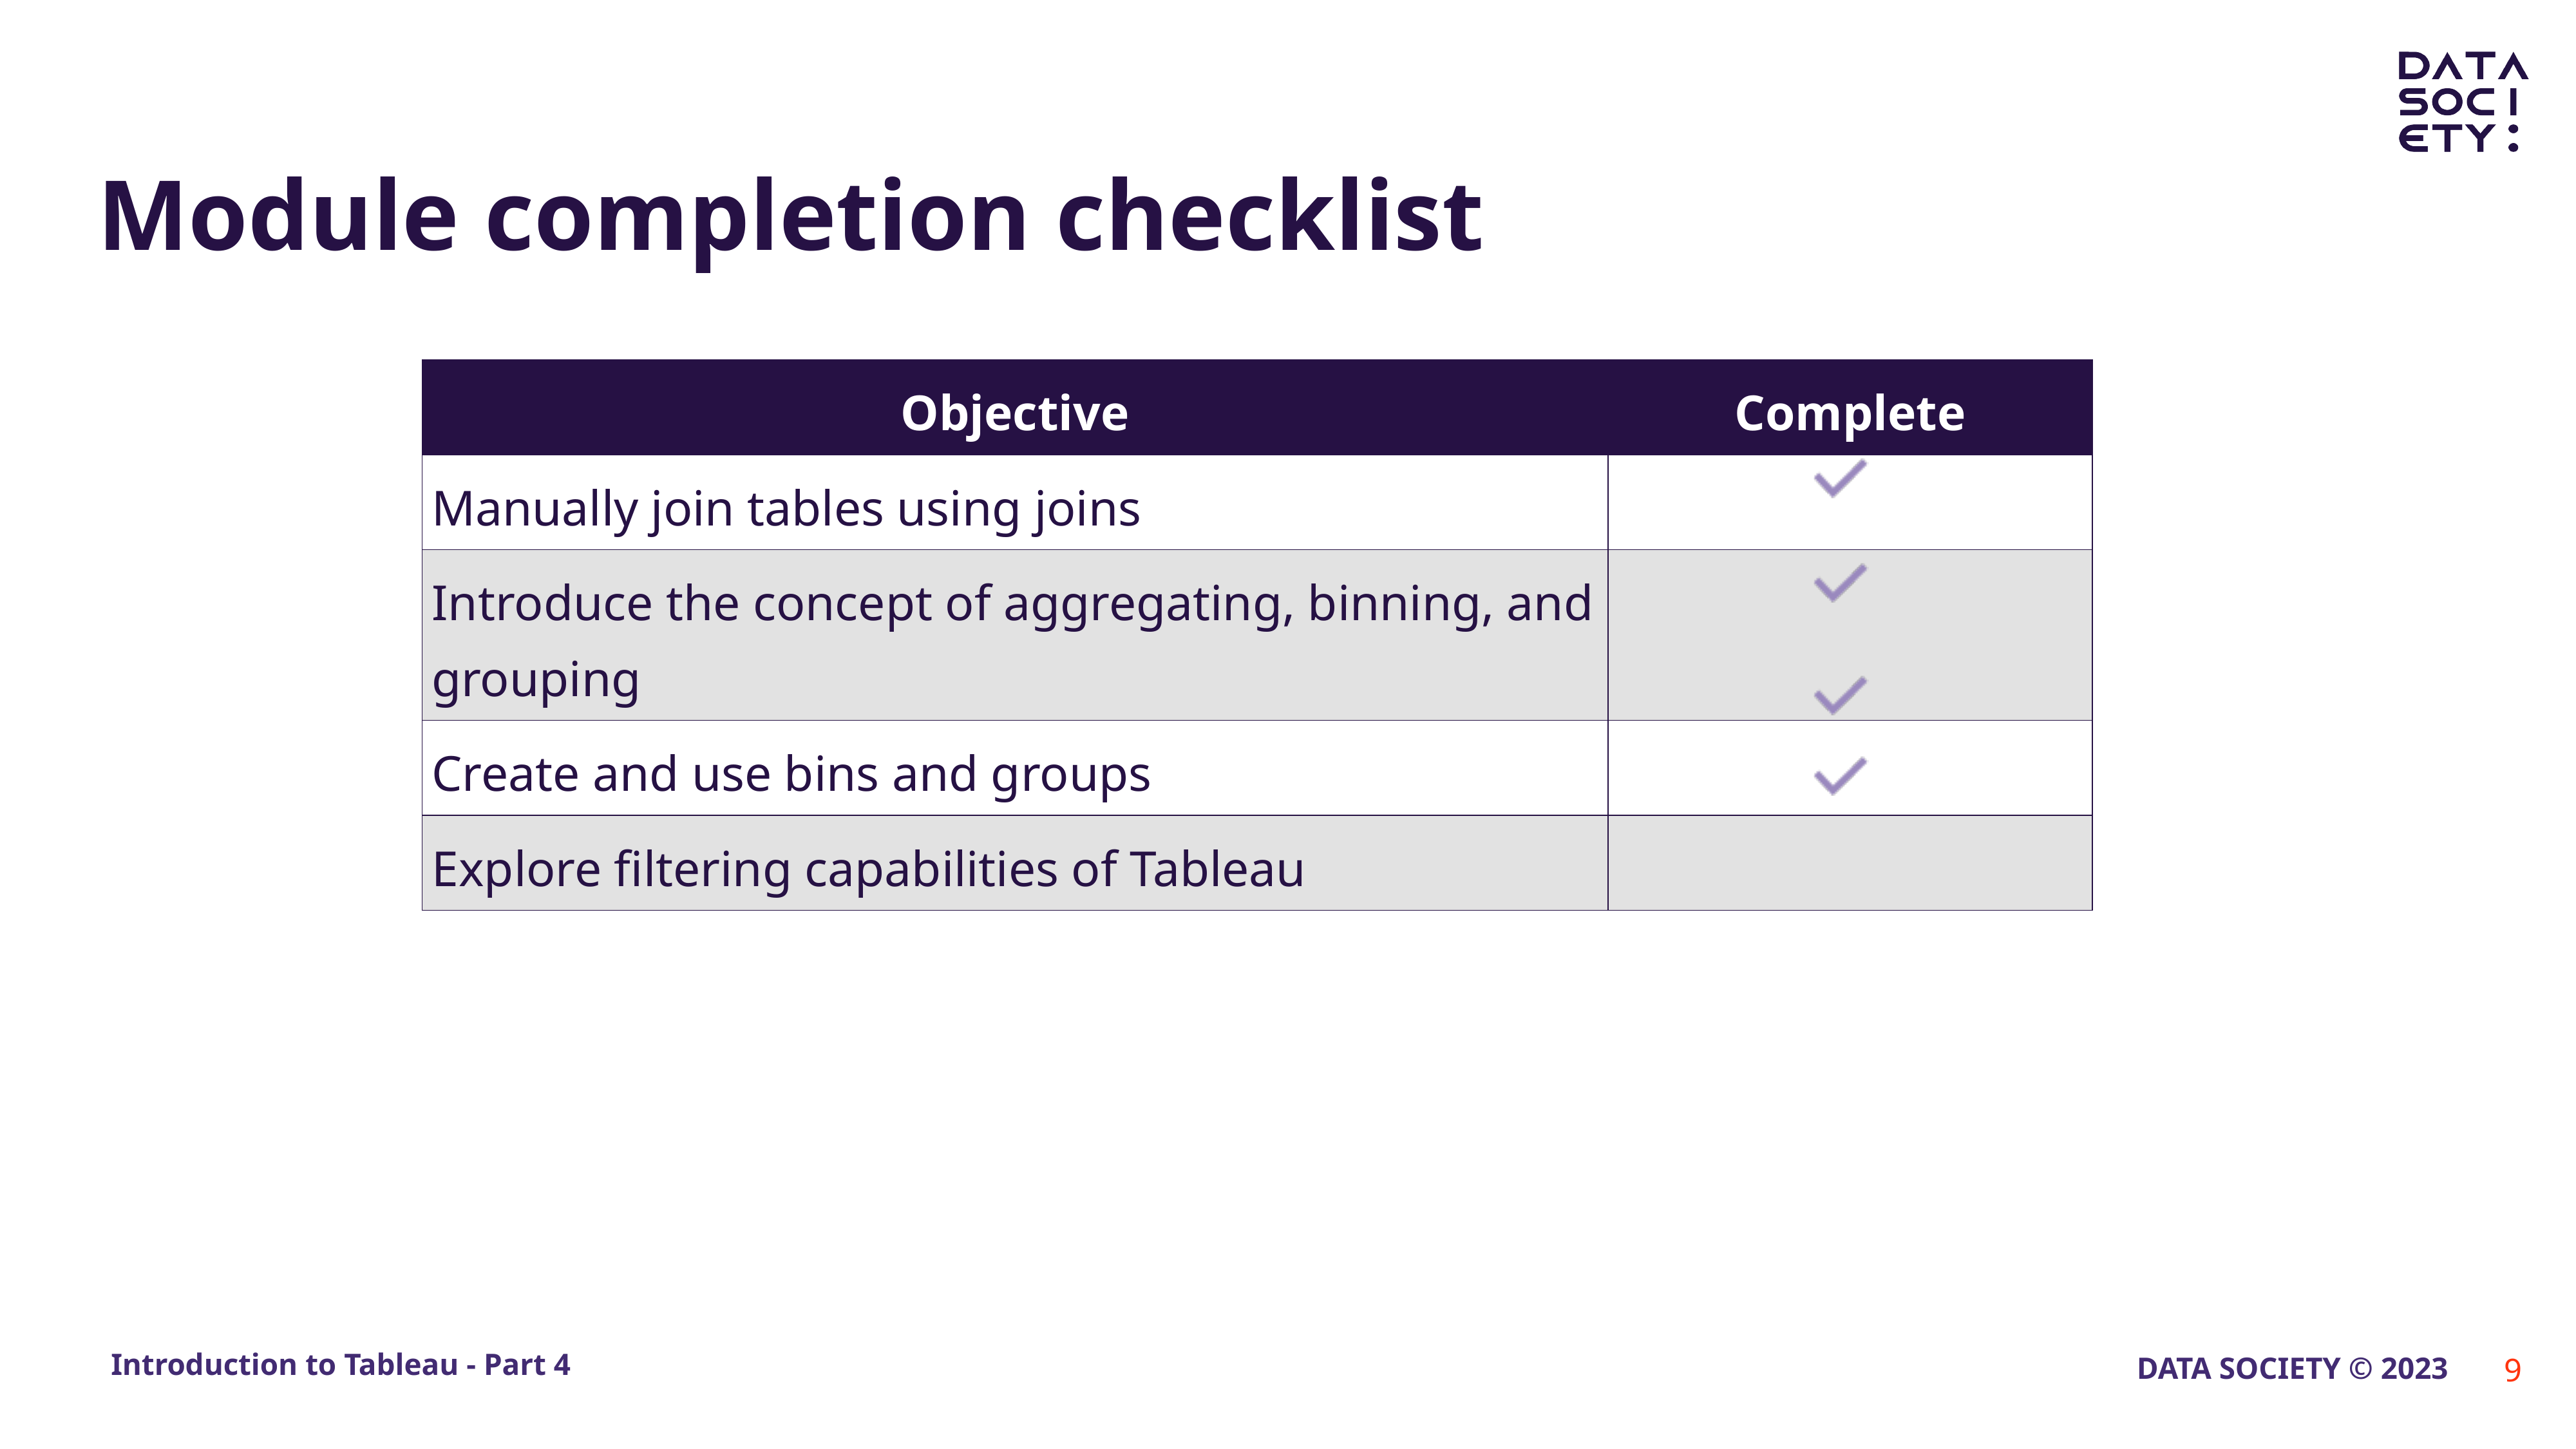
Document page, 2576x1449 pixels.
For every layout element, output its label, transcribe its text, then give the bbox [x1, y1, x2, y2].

picture [2399, 52, 2529, 152]
picture [1814, 555, 1869, 612]
picture [1814, 668, 1869, 725]
table_cell Create and use bins and groups [422, 721, 1607, 815]
table_cell Explore filtering capabilities of Tableau [422, 816, 1607, 910]
table_header Objective [422, 360, 1607, 454]
picture [1814, 450, 1869, 507]
table_cell Manually join tables using joins [422, 455, 1607, 549]
table_cell Introduce the concept of aggregating, binning, and grouping [422, 550, 1607, 720]
table_cell [1609, 816, 2092, 910]
table_header Complete [1609, 360, 2092, 454]
table_cell [1609, 550, 2092, 720]
slide_number ‹#› [2387, 1331, 2542, 1413]
picture [1814, 748, 1869, 806]
table_cell [1609, 721, 2092, 815]
table_cell [1609, 455, 2092, 549]
title Module completion checklist [88, 113, 2488, 274]
